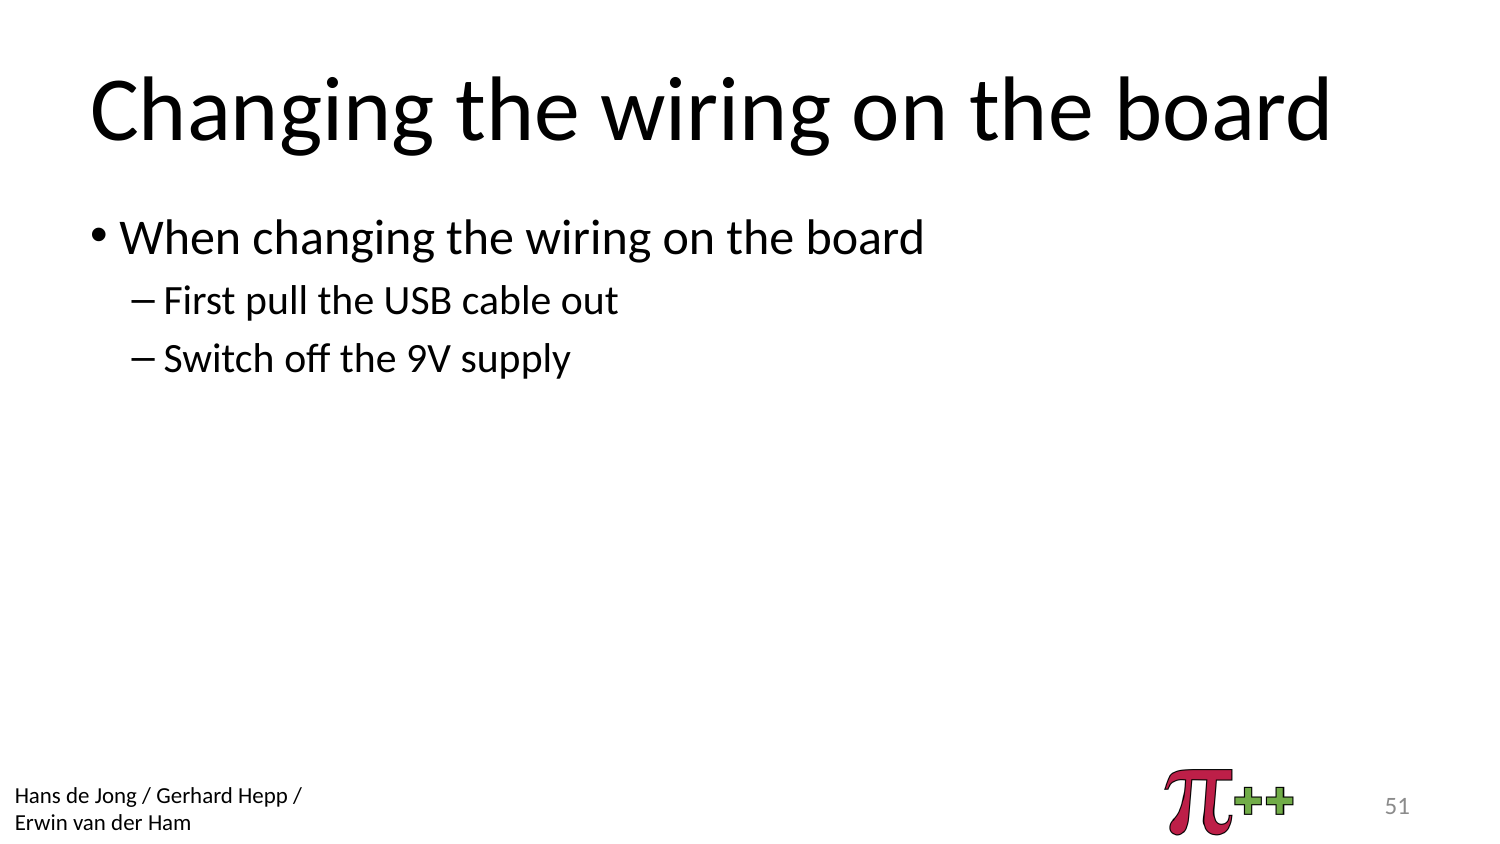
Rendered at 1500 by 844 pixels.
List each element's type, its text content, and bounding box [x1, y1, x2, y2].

title Changing the wiring on the board [75, 33, 1425, 175]
slide_number 51 [1340, 782, 1425, 827]
picture [1163, 768, 1294, 836]
list When changing the wiring on the board First pull the USB cable out Switch off the 9V supply [75, 196, 1425, 754]
